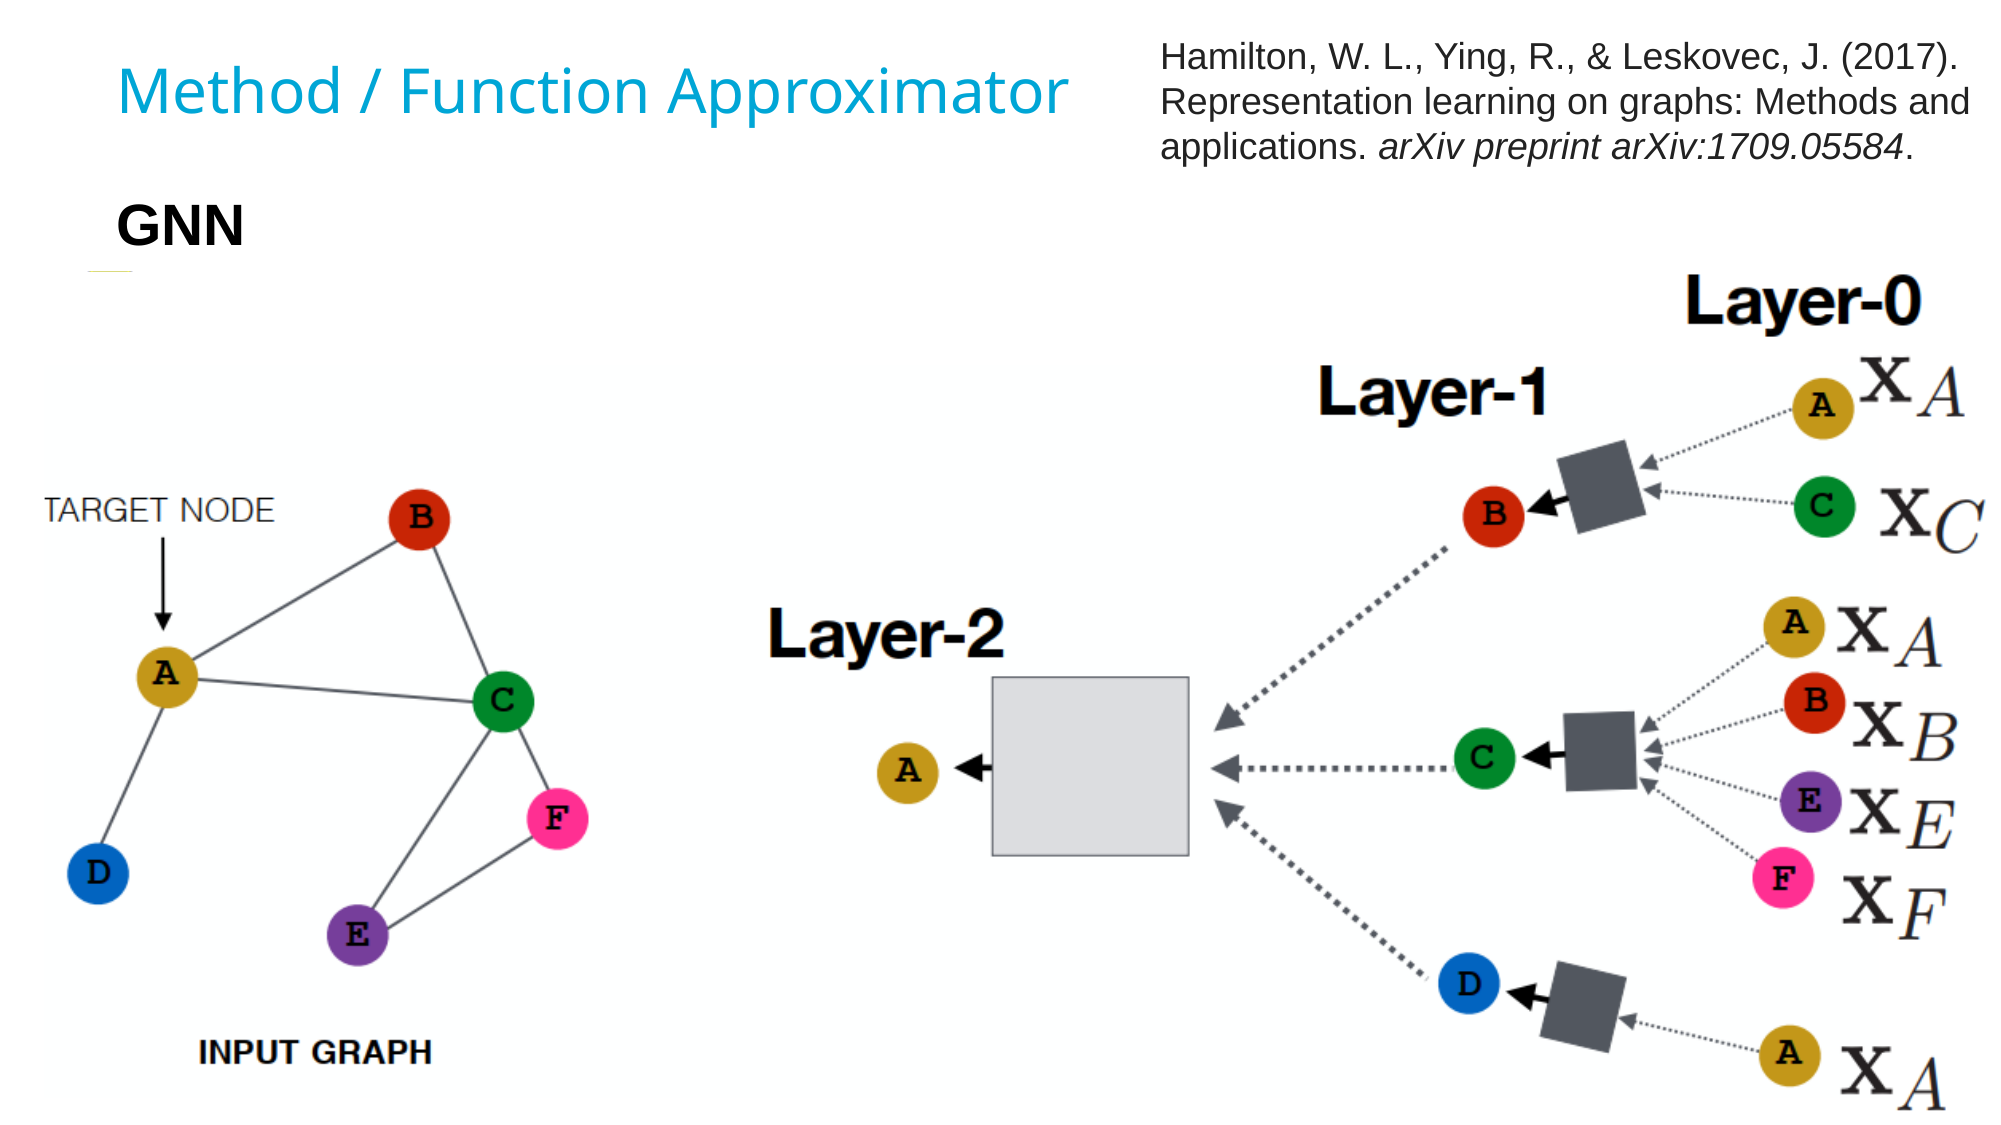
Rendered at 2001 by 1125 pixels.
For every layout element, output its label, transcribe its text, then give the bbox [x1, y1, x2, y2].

title Method / Function Approximator [115, 59, 1145, 142]
picture [0, 271, 2000, 1120]
list GNN [115, 194, 1976, 271]
text_box Hamilton, W. L., Ying, R., & Leskovec, J. (2017). Representation learning on graphs: Methods and applications. arXiv preprint arXiv:1709.05584. [1145, 24, 2000, 175]
